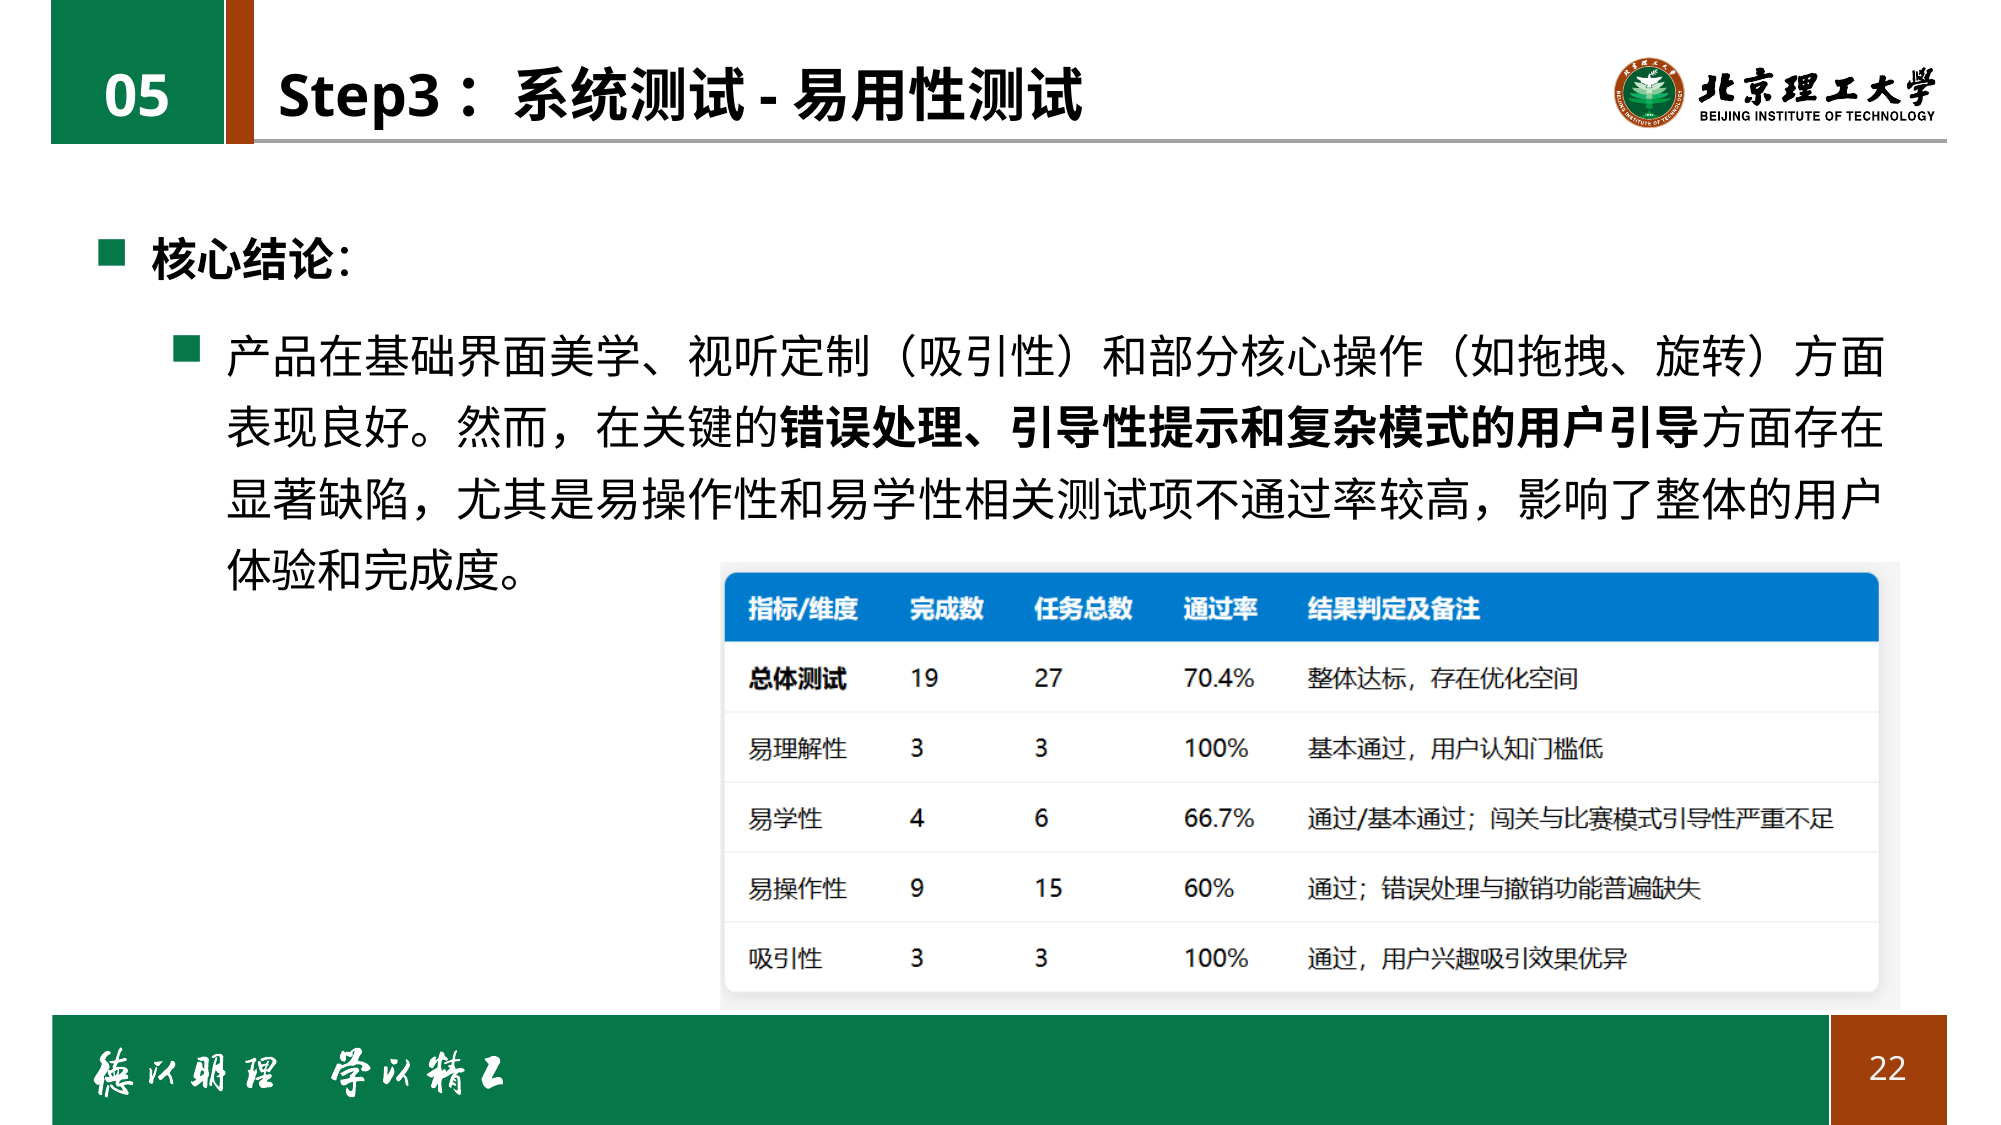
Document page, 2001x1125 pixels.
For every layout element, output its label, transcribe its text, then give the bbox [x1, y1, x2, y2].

title Step3：系统测试-易用性测试 [263, 50, 1557, 136]
text_box 核心结论： 产品在基础界面美学、视听定制（吸引性）和部分核心操作（如拖拽、旋转）方面表现良好。然而，在关键的错误处理、引导性提示和复杂模式的用户引导方面存在显著缺陷，尤其是易操作性和易学性相关测试项不通过率较高，影响了整体的用户体验和完成度。 [79, 207, 1901, 605]
picture [720, 562, 1901, 1010]
list 05 [51, 50, 224, 136]
